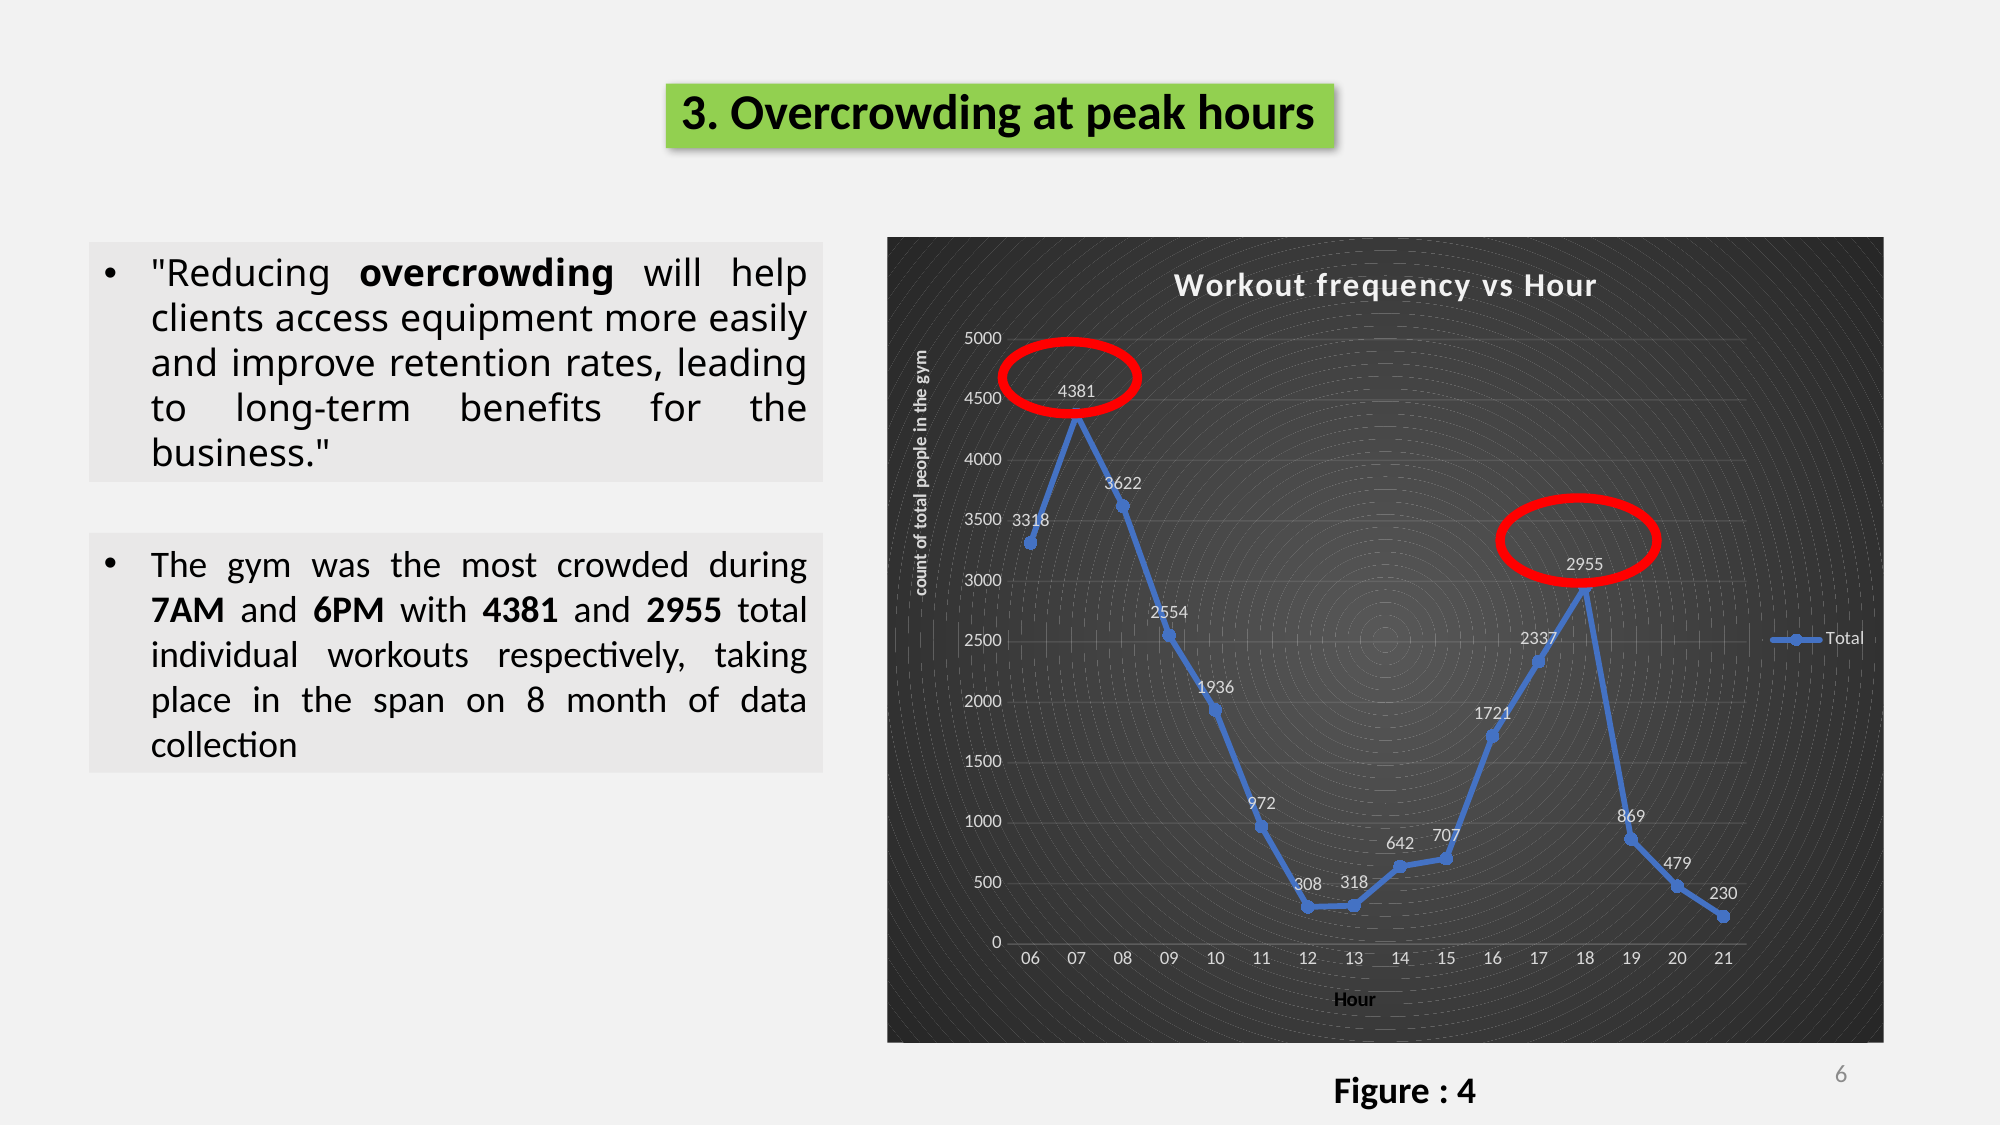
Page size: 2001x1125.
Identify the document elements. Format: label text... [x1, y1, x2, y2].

chart [887, 237, 1884, 1043]
text_box "Reducing overcrowding will help clients access equipment more easily and improve retention rates, leading to long-term benefits for the business." [89, 242, 823, 482]
text_box Figure : 4 [1319, 1059, 1511, 1119]
text_box The gym was the most crowded during 7AM and 6PM with 4381 and 2955 total individual workouts respectively, taking place in the span on 8 month of data collection [89, 532, 823, 773]
slide_number 6 [1412, 1043, 1863, 1103]
title 3. Overcrowding at peak hours [665, 83, 1335, 149]
